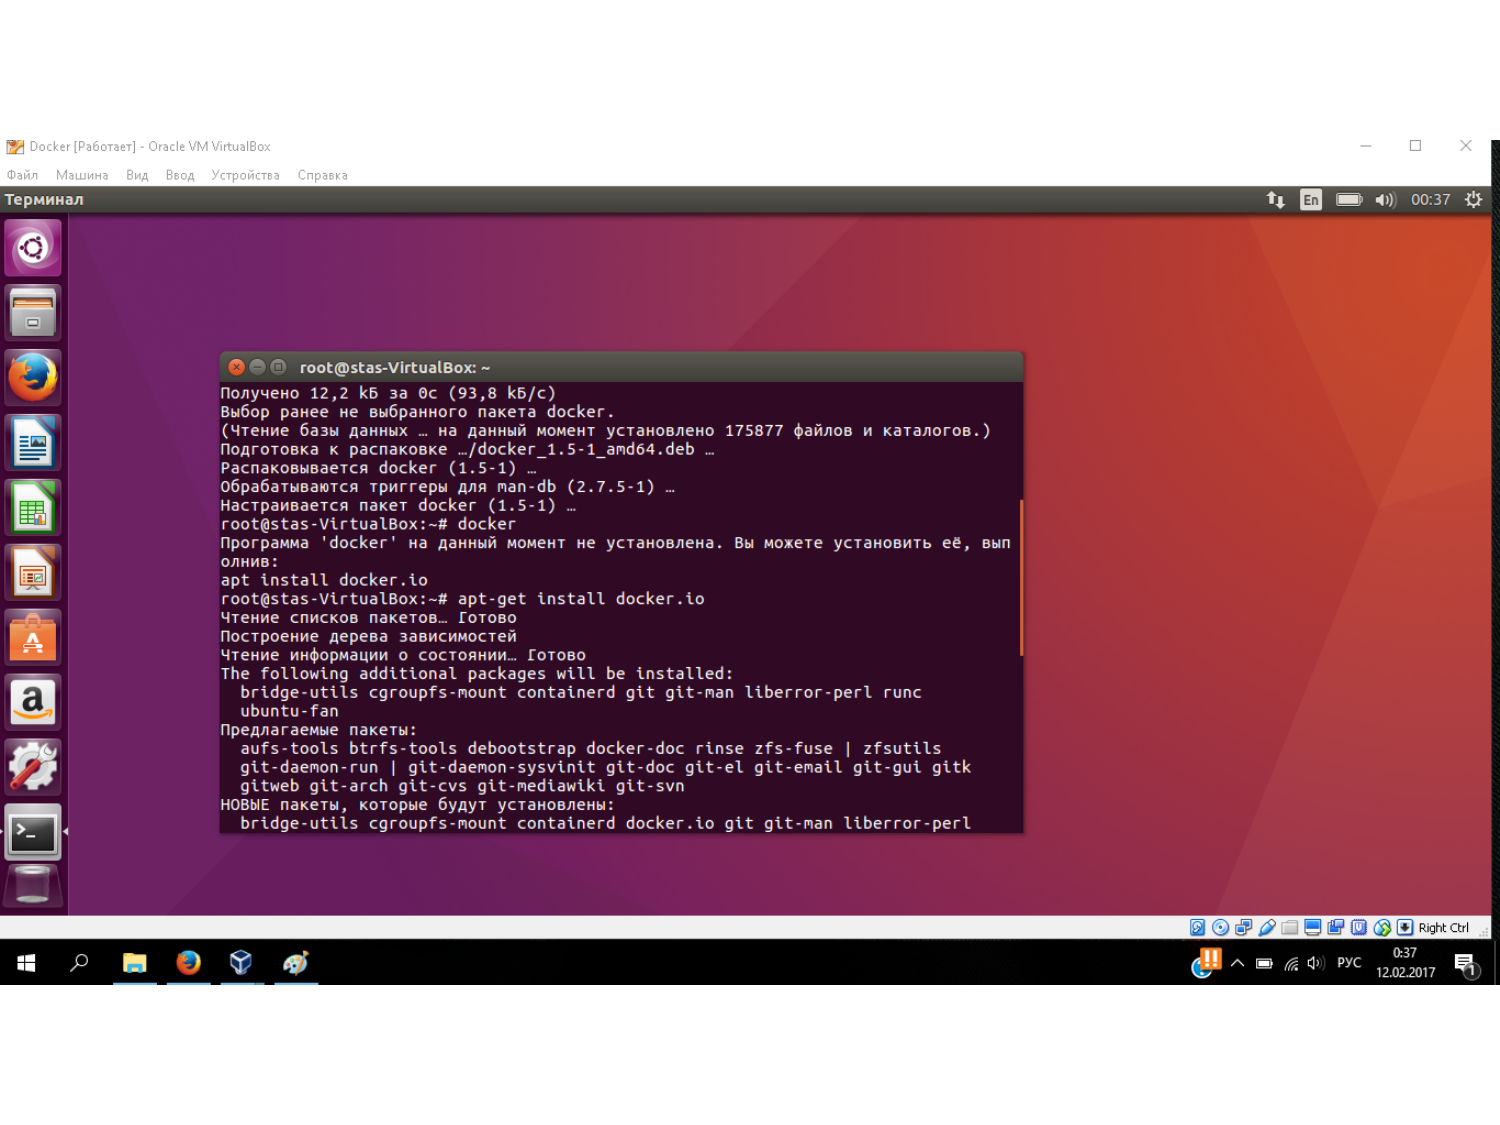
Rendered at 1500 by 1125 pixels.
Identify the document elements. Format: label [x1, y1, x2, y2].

picture [0, 140, 1500, 985]
